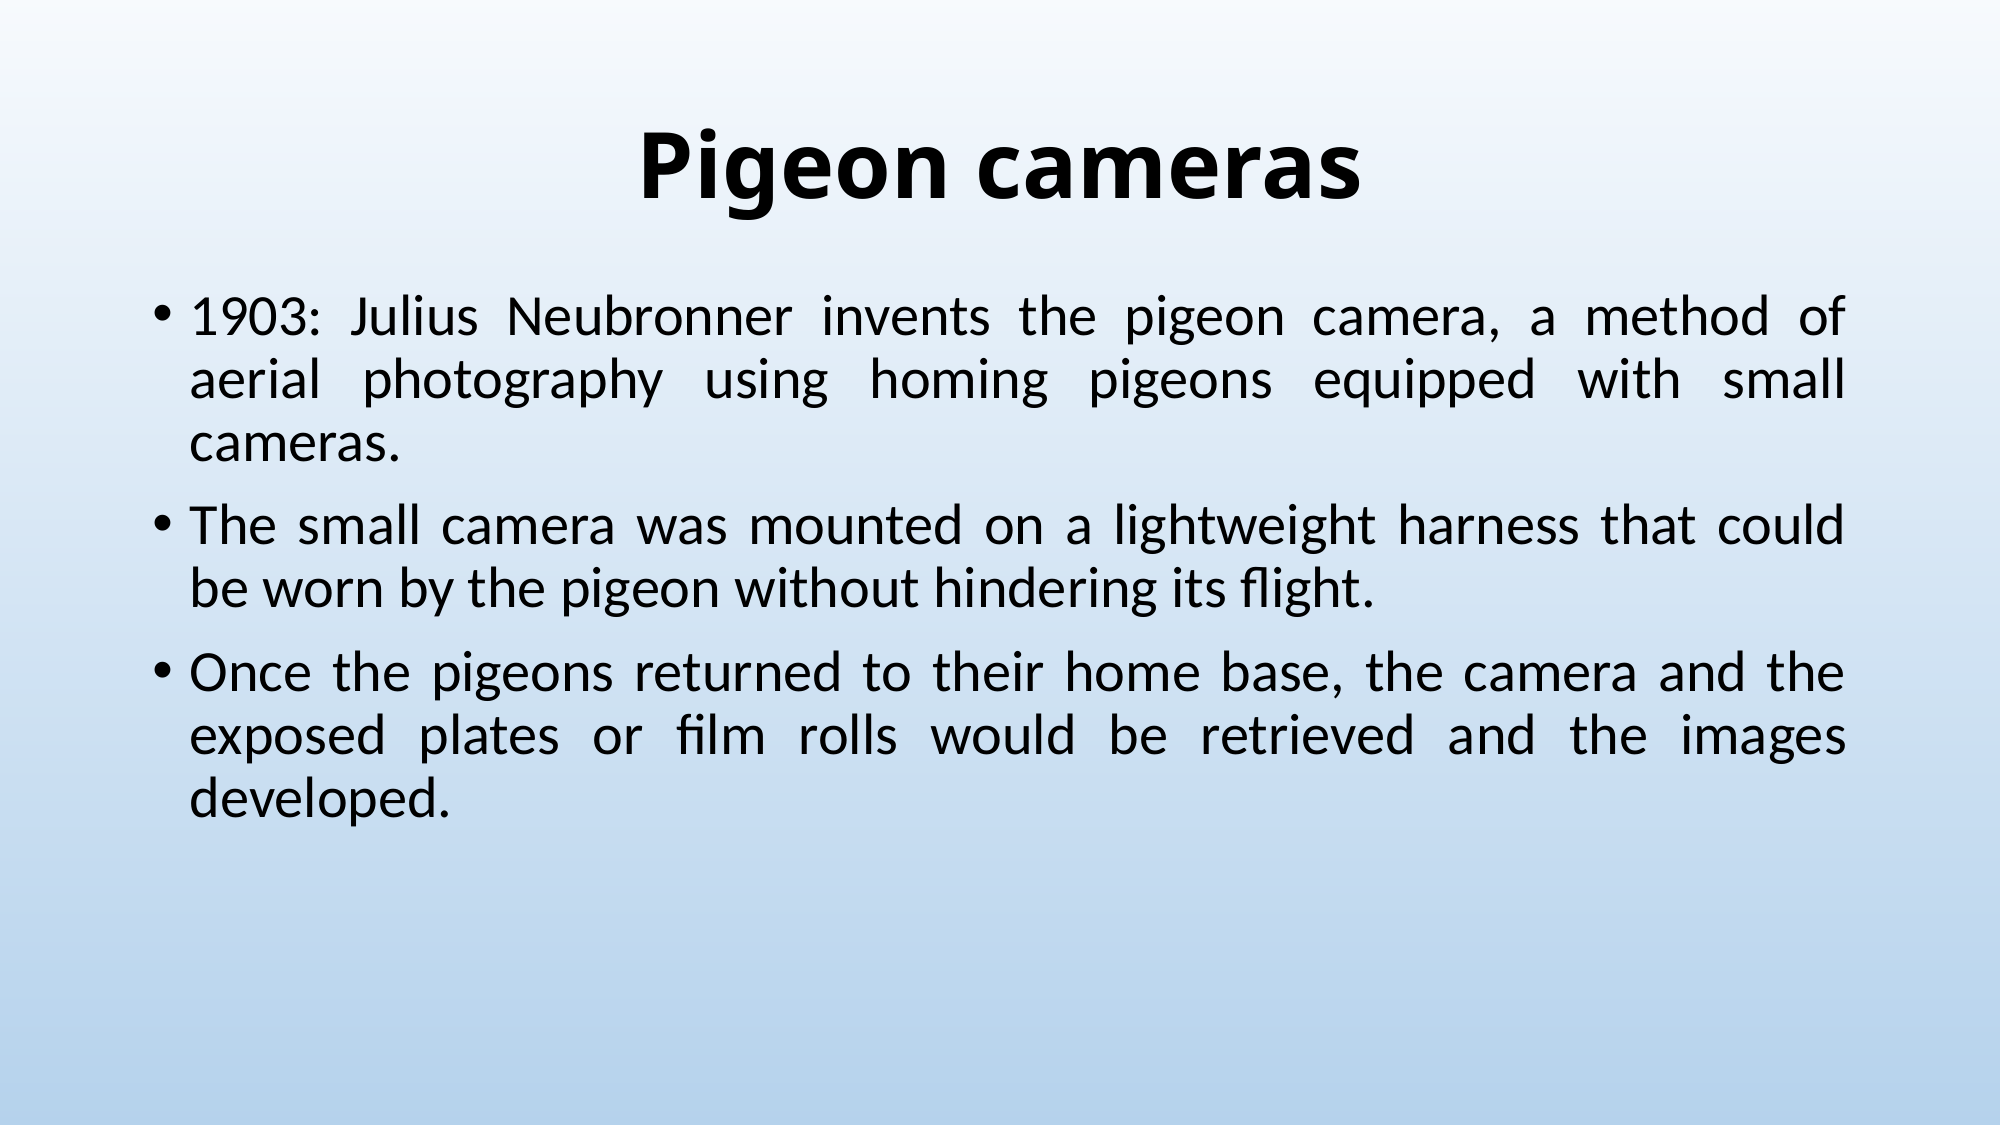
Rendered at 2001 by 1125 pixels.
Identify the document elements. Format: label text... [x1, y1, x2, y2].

title Pigeon cameras [137, 59, 1863, 277]
list 1903: Julius Neubronner invents the pigeon camera, a method of aerial photography using homing pigeons equipped with small cameras. The small camera was mounted on a lightweight harness that could be worn by the pigeon without hindering its flight. Once the pigeons returned to their home base, the camera and the exposed plates or film rolls would be retrieved and the images developed. [137, 277, 1863, 992]
